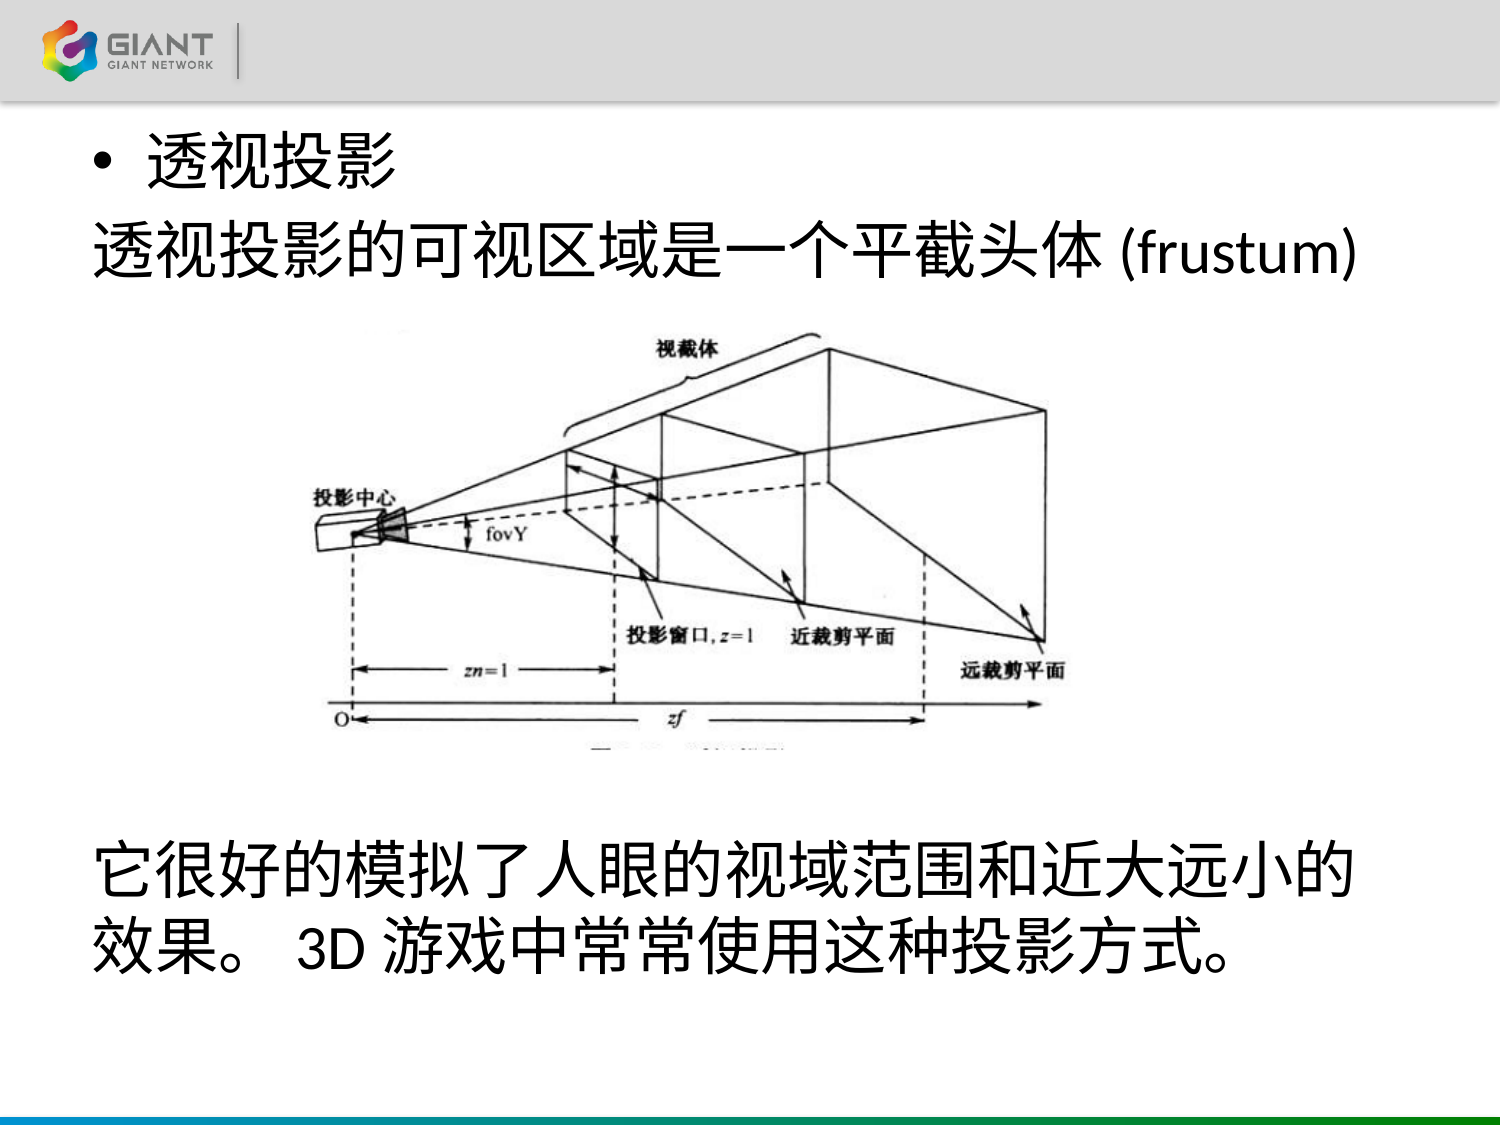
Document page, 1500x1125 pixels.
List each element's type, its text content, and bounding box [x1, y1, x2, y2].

picture [32, 9, 223, 92]
list 透视投影 透视投影的可视区域是一个平截头体(frustum) 它很好的模拟了人眼的视域范围和近大远小的效果。3D游戏中常常使用这种投影方式。 [76, 113, 1425, 1005]
picture [206, 278, 1117, 766]
